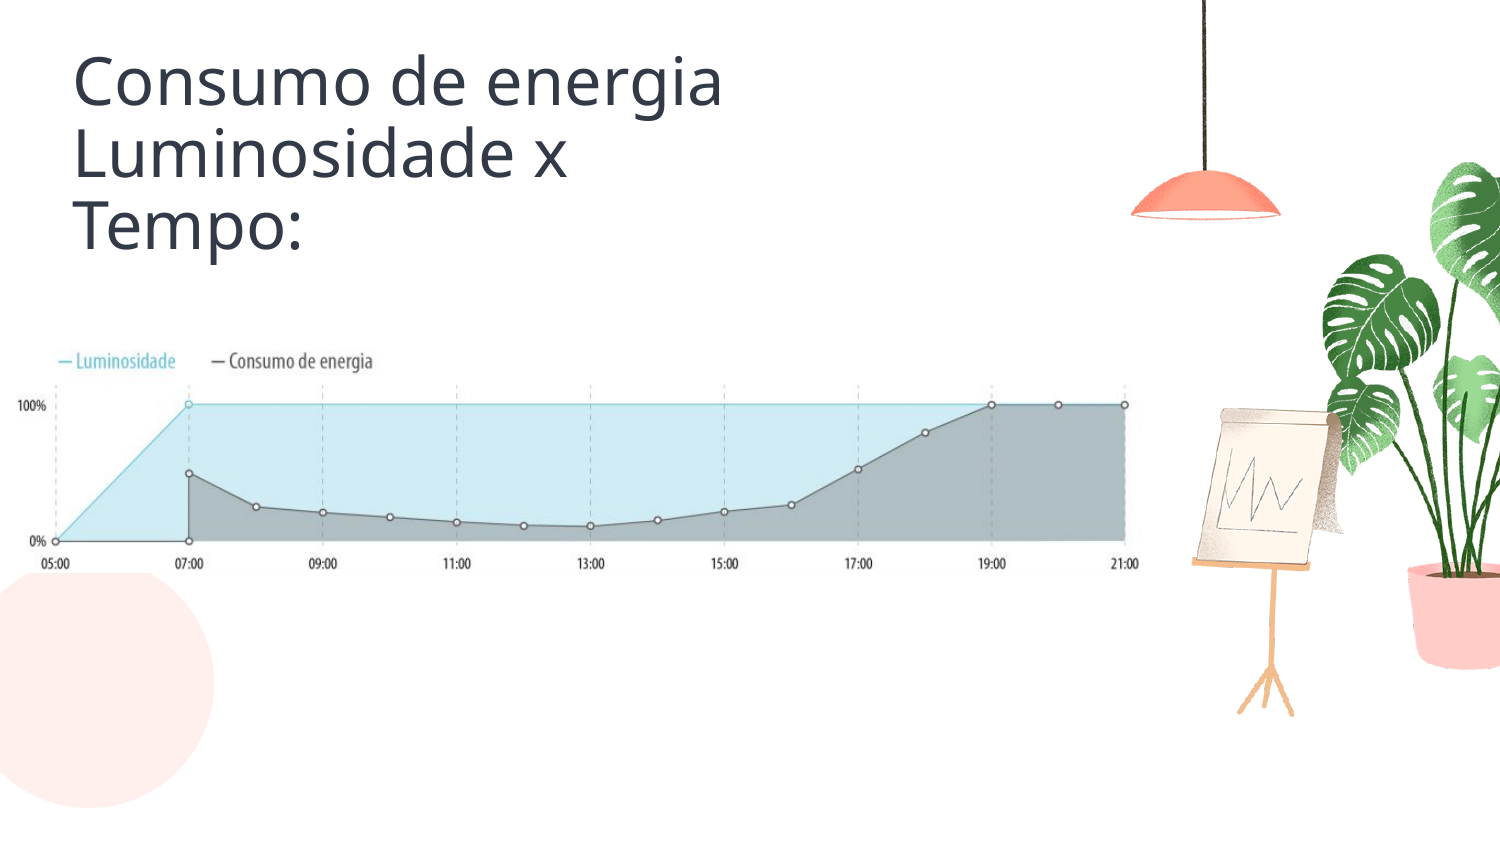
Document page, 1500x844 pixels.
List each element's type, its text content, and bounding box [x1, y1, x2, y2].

title Consumo de energia Luminosidade x Tempo: [72, 72, 806, 240]
picture [17, 0, 1500, 717]
